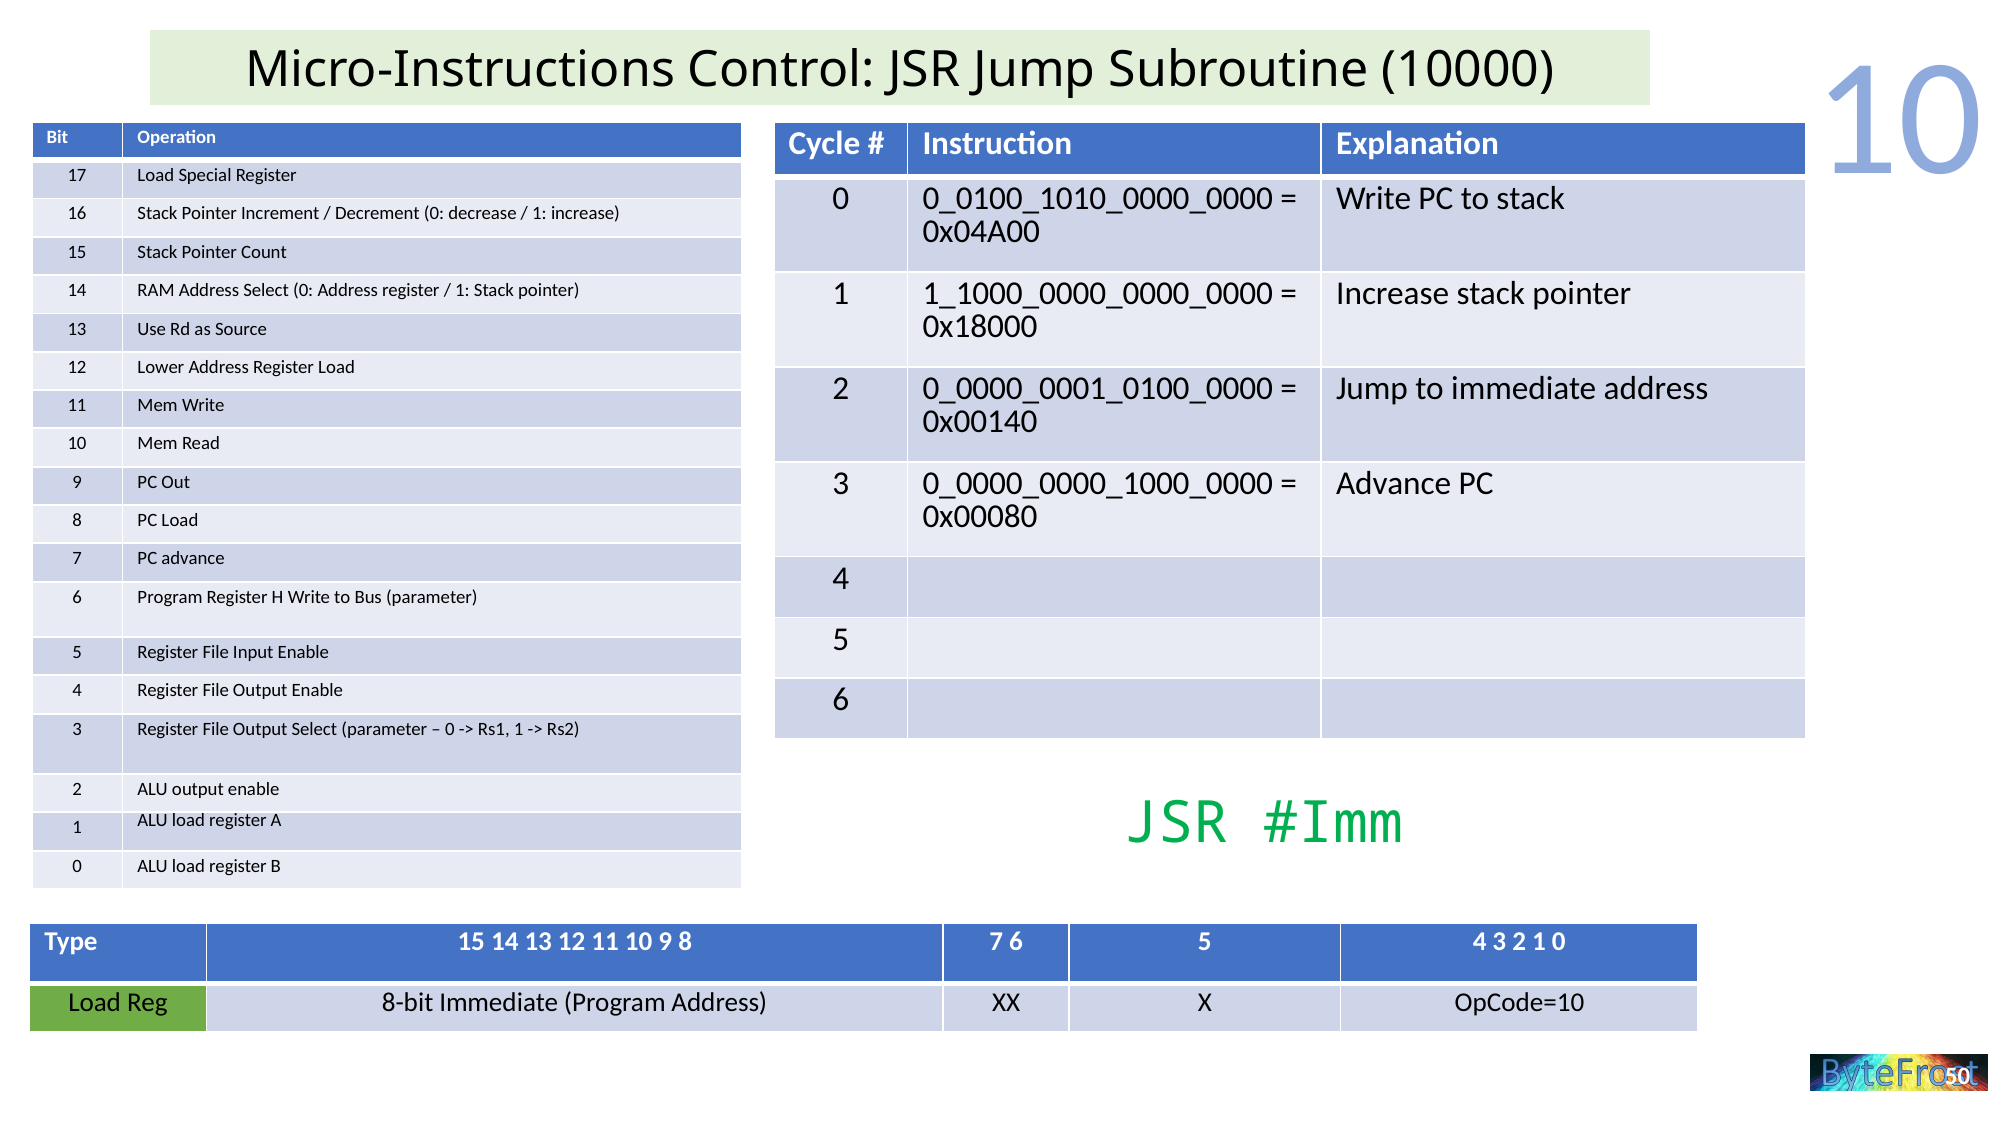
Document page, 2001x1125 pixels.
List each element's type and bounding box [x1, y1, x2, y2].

table_cell [1322, 368, 1805, 461]
table_cell [207, 986, 942, 1031]
table_cell [33, 314, 122, 351]
table_cell [33, 163, 122, 198]
table_cell [123, 429, 741, 466]
table_cell [33, 775, 122, 811]
table_cell [1070, 986, 1340, 1031]
table_cell [30, 986, 206, 1031]
table_cell [123, 468, 741, 504]
table_cell [123, 813, 741, 850]
table_cell [775, 463, 907, 556]
table_cell [775, 557, 907, 617]
table_cell [908, 463, 1320, 556]
table_cell [123, 583, 741, 636]
table_cell [33, 238, 122, 274]
table_cell [1322, 463, 1805, 556]
table_cell [123, 238, 741, 274]
table_cell [123, 163, 741, 198]
table_cell [908, 368, 1320, 461]
table_header [775, 123, 907, 174]
table_cell [33, 276, 122, 313]
table_cell [33, 353, 122, 389]
table_cell [1322, 618, 1805, 677]
table_cell [908, 273, 1320, 366]
table_cell [908, 679, 1320, 738]
table_cell [123, 676, 741, 713]
table_cell [33, 583, 122, 636]
table_cell [775, 679, 907, 738]
table_header [1322, 123, 1799, 174]
table_cell [775, 368, 907, 461]
table_cell [33, 813, 122, 850]
table_cell [908, 180, 1320, 271]
table_cell [775, 618, 907, 677]
table_header [1341, 924, 1697, 981]
table_cell [33, 468, 122, 504]
table_cell [908, 618, 1320, 677]
table_cell [123, 199, 741, 236]
table_cell [1341, 986, 1697, 1031]
table_cell [33, 638, 122, 674]
table_cell [33, 429, 122, 466]
text_box [1535, 1044, 1986, 1105]
table_cell [33, 852, 122, 888]
table_header [207, 924, 942, 981]
table_cell [33, 715, 122, 773]
table_cell [1322, 679, 1805, 738]
table_header [123, 123, 741, 157]
table_header [944, 924, 1068, 981]
table_cell [123, 638, 741, 674]
table_cell [123, 353, 741, 389]
table_header [33, 123, 122, 157]
table_cell [33, 199, 122, 236]
table_cell [944, 986, 1068, 1031]
table_cell [123, 391, 741, 427]
table_cell [1322, 557, 1805, 617]
text_box [1799, 0, 1999, 215]
table_cell [908, 557, 1320, 617]
picture [1810, 1054, 1988, 1091]
text_box [1073, 776, 1419, 862]
table_cell [33, 676, 122, 713]
table_header [30, 924, 206, 981]
table_cell [123, 314, 741, 351]
table_cell [123, 715, 741, 773]
table_cell [123, 775, 741, 811]
table_header [1070, 924, 1340, 981]
table_cell [123, 506, 741, 542]
table_cell [1322, 180, 1805, 271]
table_cell [123, 544, 741, 581]
table_cell [775, 180, 907, 271]
table_cell [123, 276, 741, 313]
table_cell [1322, 273, 1805, 366]
table_header [908, 123, 1320, 174]
table_cell [33, 544, 122, 581]
table_cell [33, 506, 122, 542]
table_cell [123, 852, 741, 888]
title [150, 29, 1650, 105]
table_cell [775, 273, 907, 366]
table_cell [33, 391, 122, 427]
